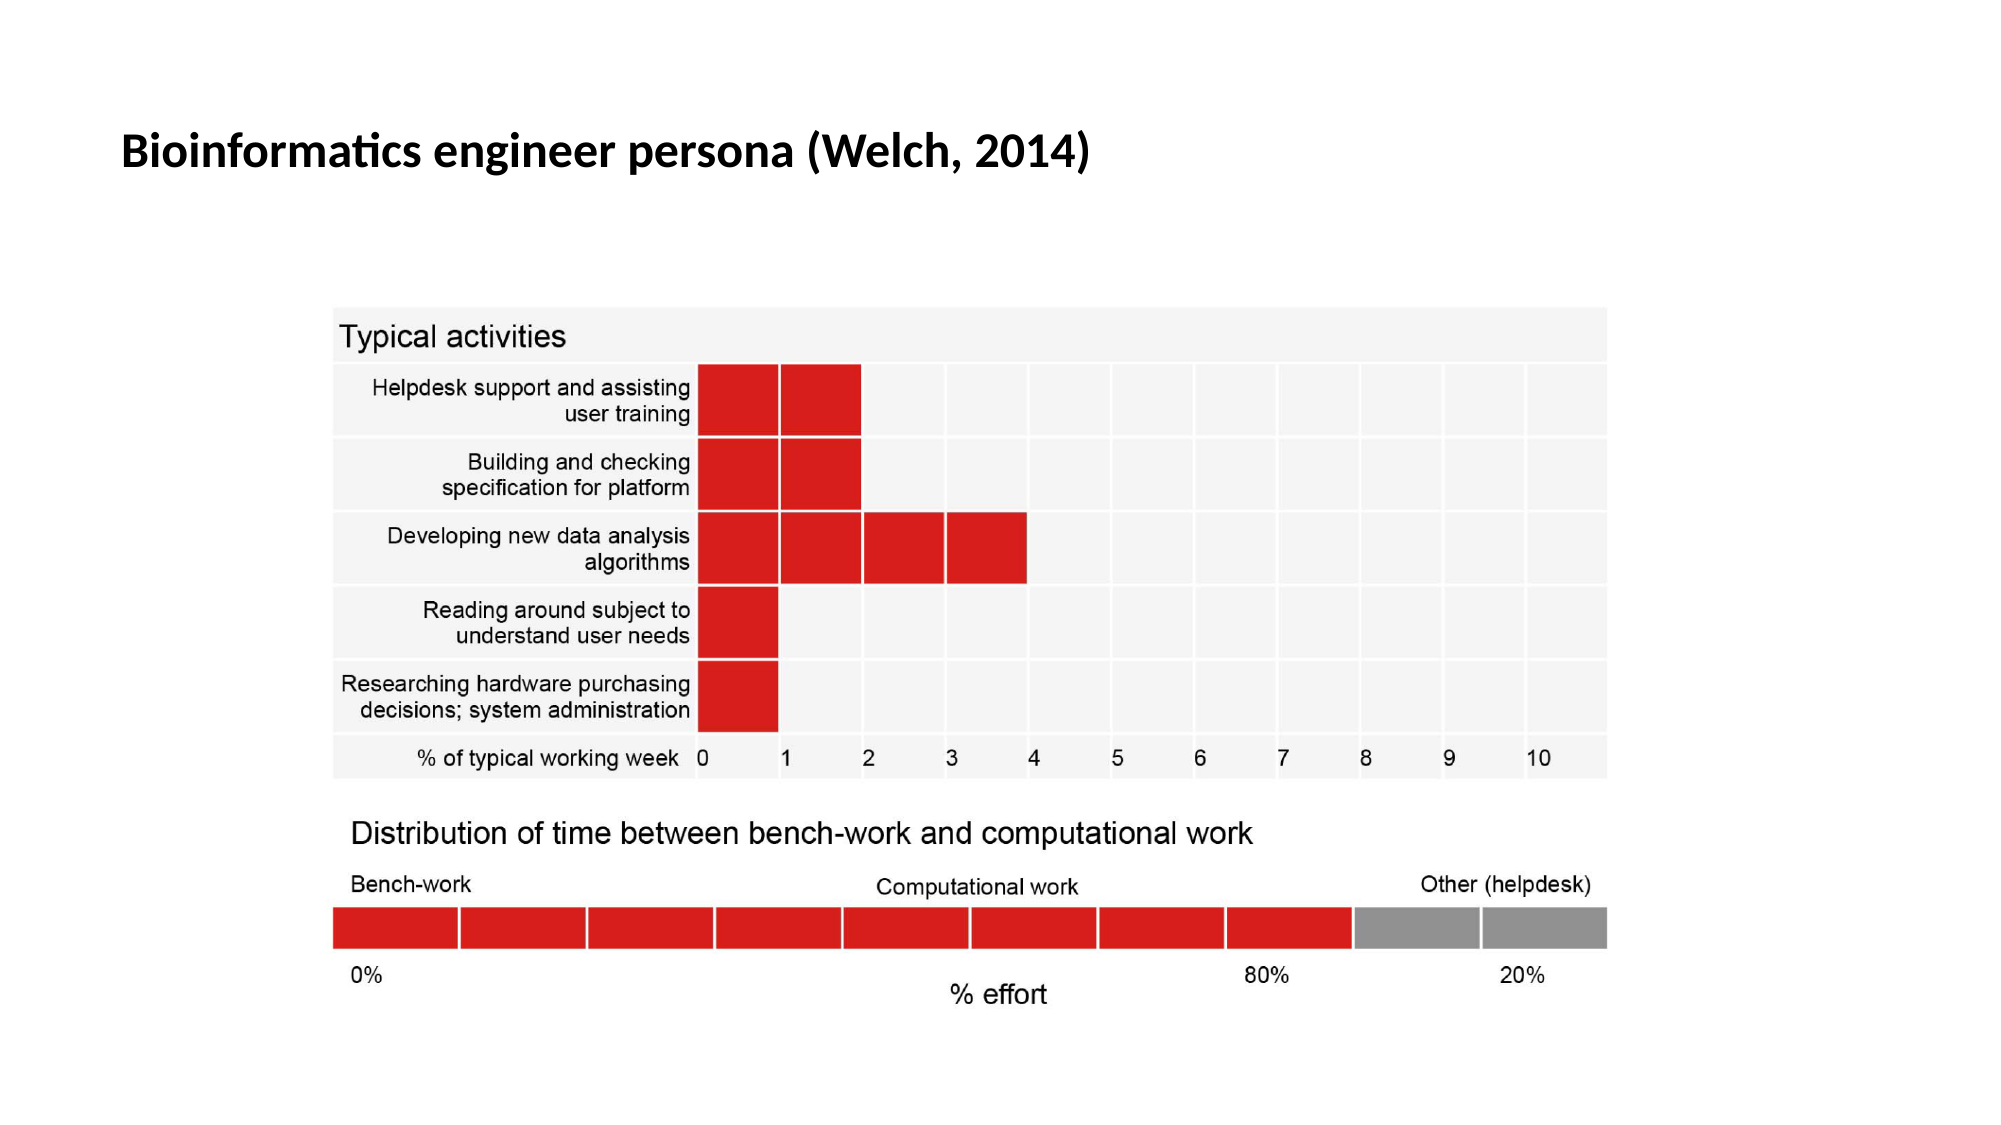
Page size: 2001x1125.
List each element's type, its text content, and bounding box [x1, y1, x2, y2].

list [311, 299, 1627, 1014]
title Bioinformatics engineer persona (Welch, 2014) [106, 42, 1832, 260]
